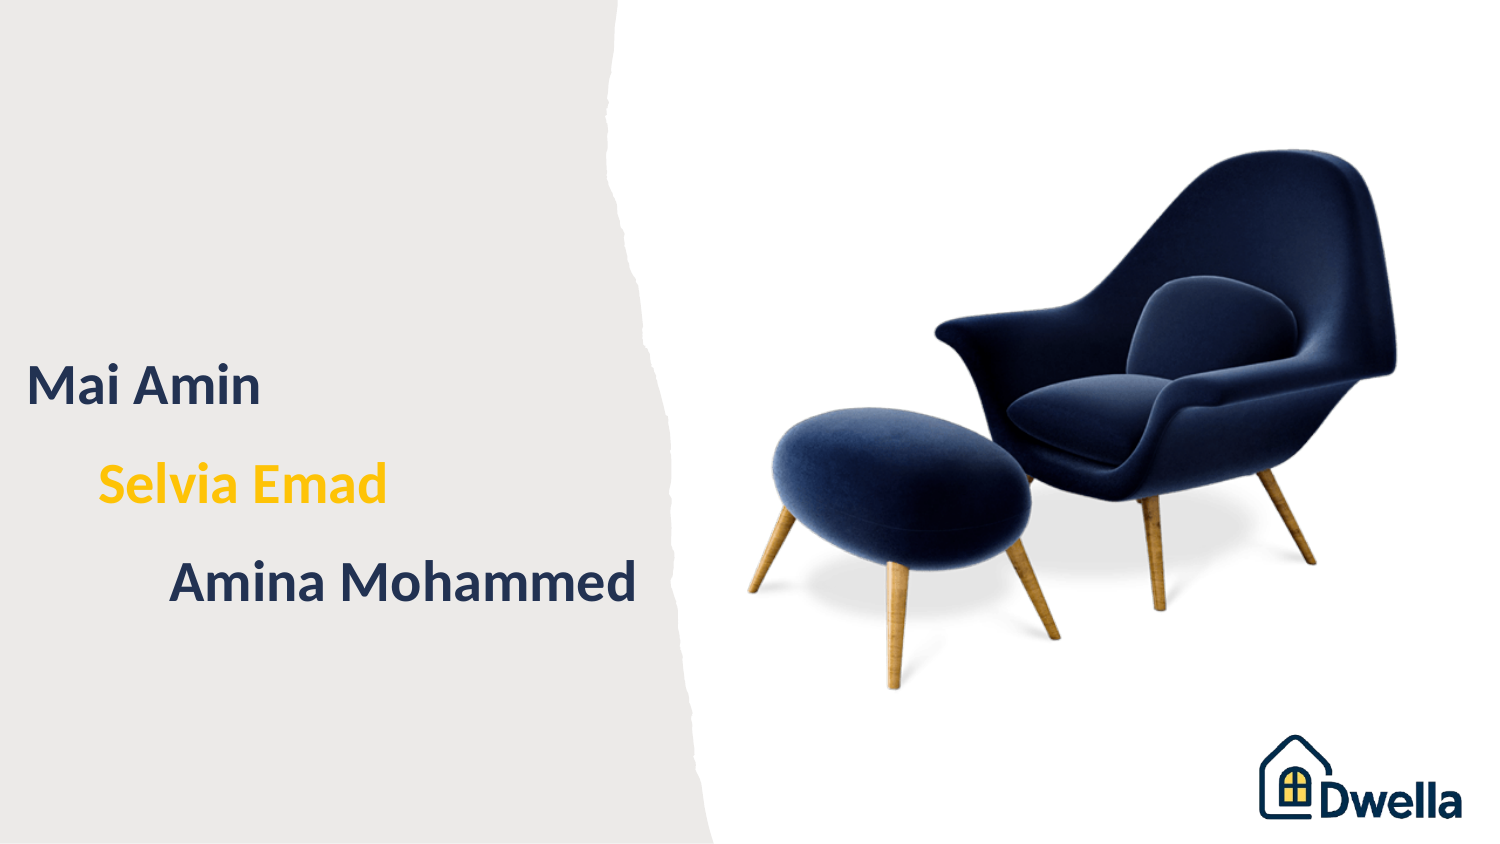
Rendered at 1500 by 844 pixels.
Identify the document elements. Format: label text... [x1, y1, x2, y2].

picture [725, 141, 1428, 699]
picture [1250, 724, 1477, 844]
text_box [0, 0, 714, 844]
text_box Mai Amin​ Selvia Emad​ Amina Mohammed [11, 309, 666, 621]
text_box [606, 0, 1500, 844]
